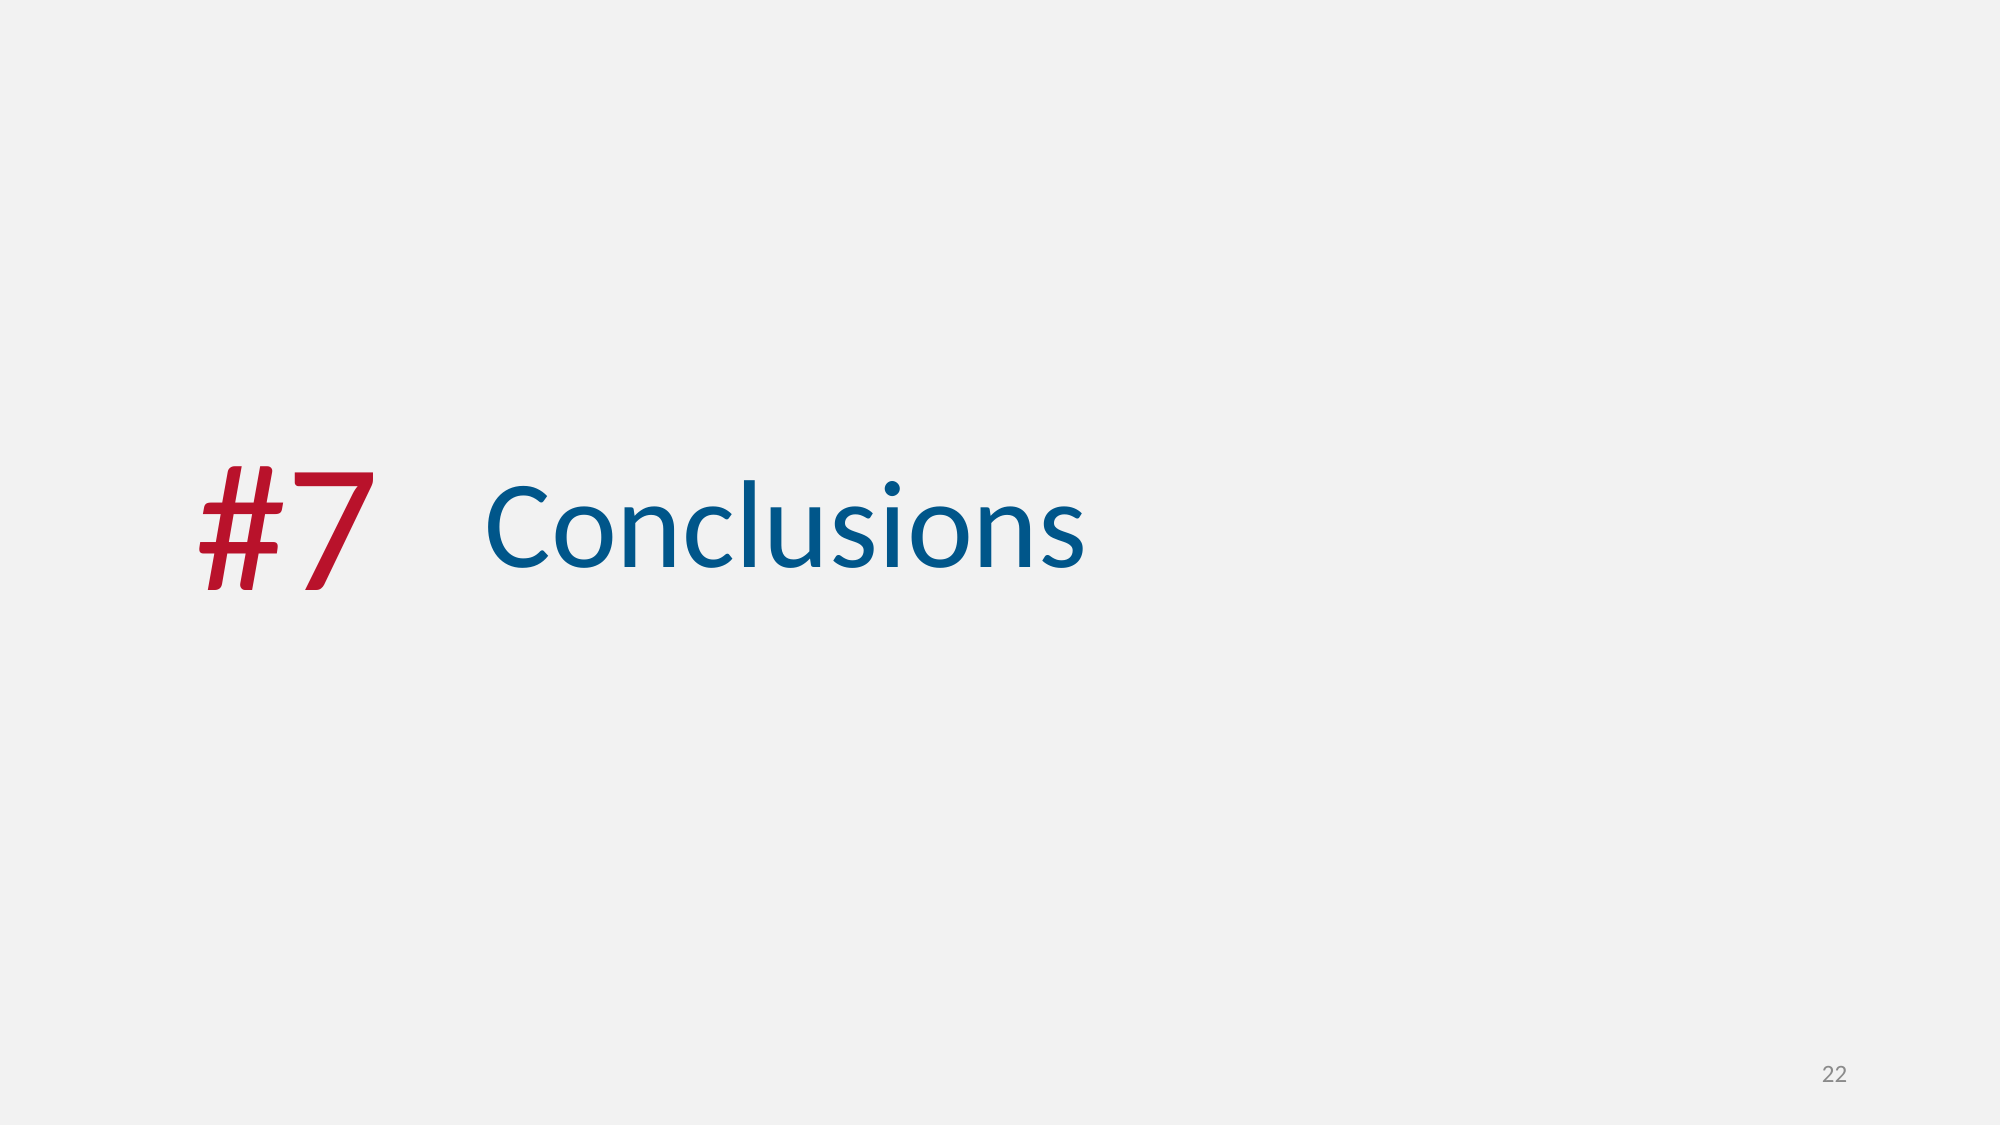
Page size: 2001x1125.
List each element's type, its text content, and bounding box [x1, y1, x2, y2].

slide_number 22 [1412, 1042, 1863, 1103]
text_box Conclusions [469, 434, 1104, 600]
text_box #7 [180, 399, 467, 634]
